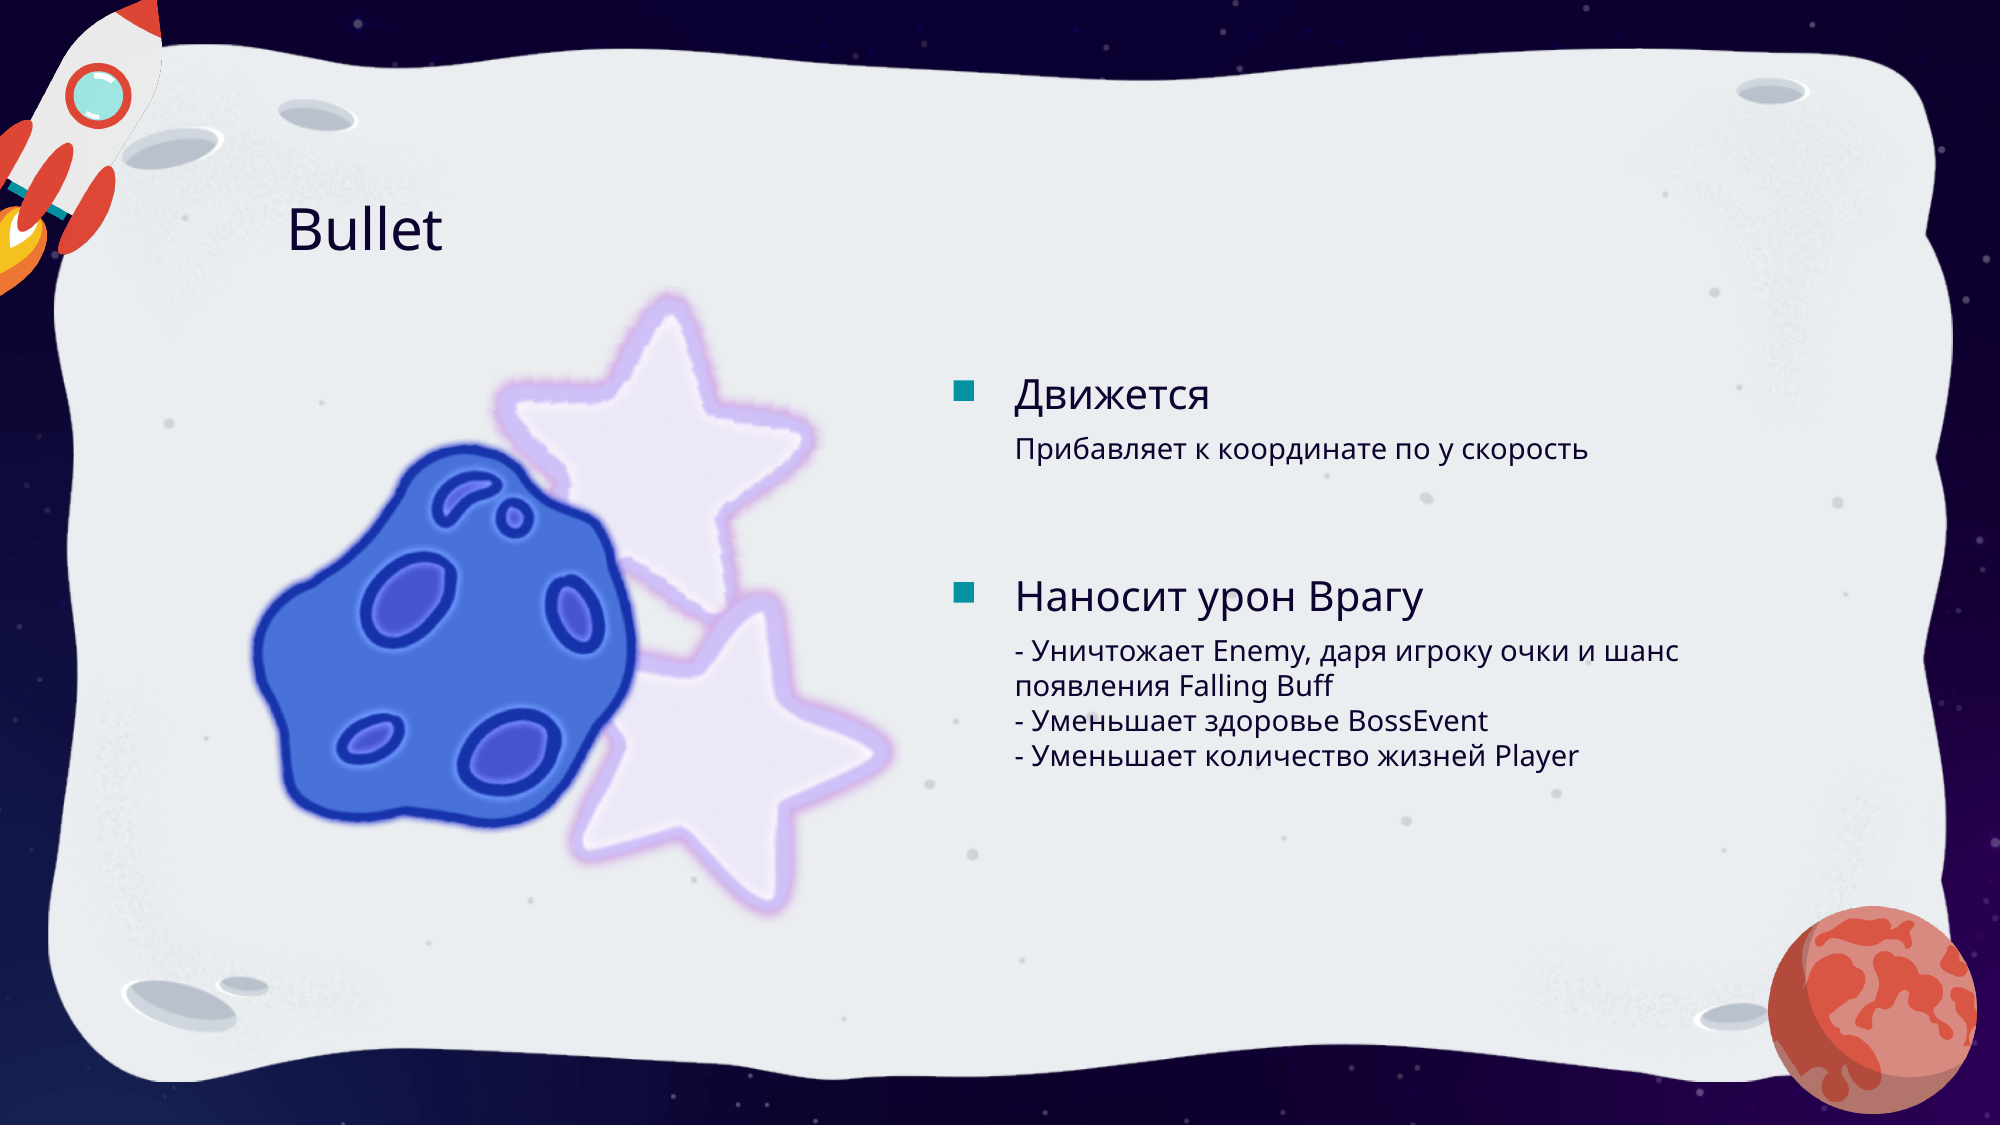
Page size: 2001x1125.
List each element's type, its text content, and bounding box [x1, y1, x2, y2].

text_box Наносит урон Врагу [999, 562, 1819, 627]
text_box Прибавляет к координате по y скорость [999, 426, 1819, 473]
text_box [953, 380, 974, 401]
text_box - Уничтожает Enemy, даря игроку очки и шанс появления Falling Buff - Уменьшает здоровье BossEvent - Уменьшает количество жизней Player [999, 627, 1819, 780]
picture [0, 0, 2000, 1125]
text_box Bullet [271, 184, 1315, 270]
text_box [953, 582, 974, 603]
text_box Движется [999, 360, 1819, 426]
